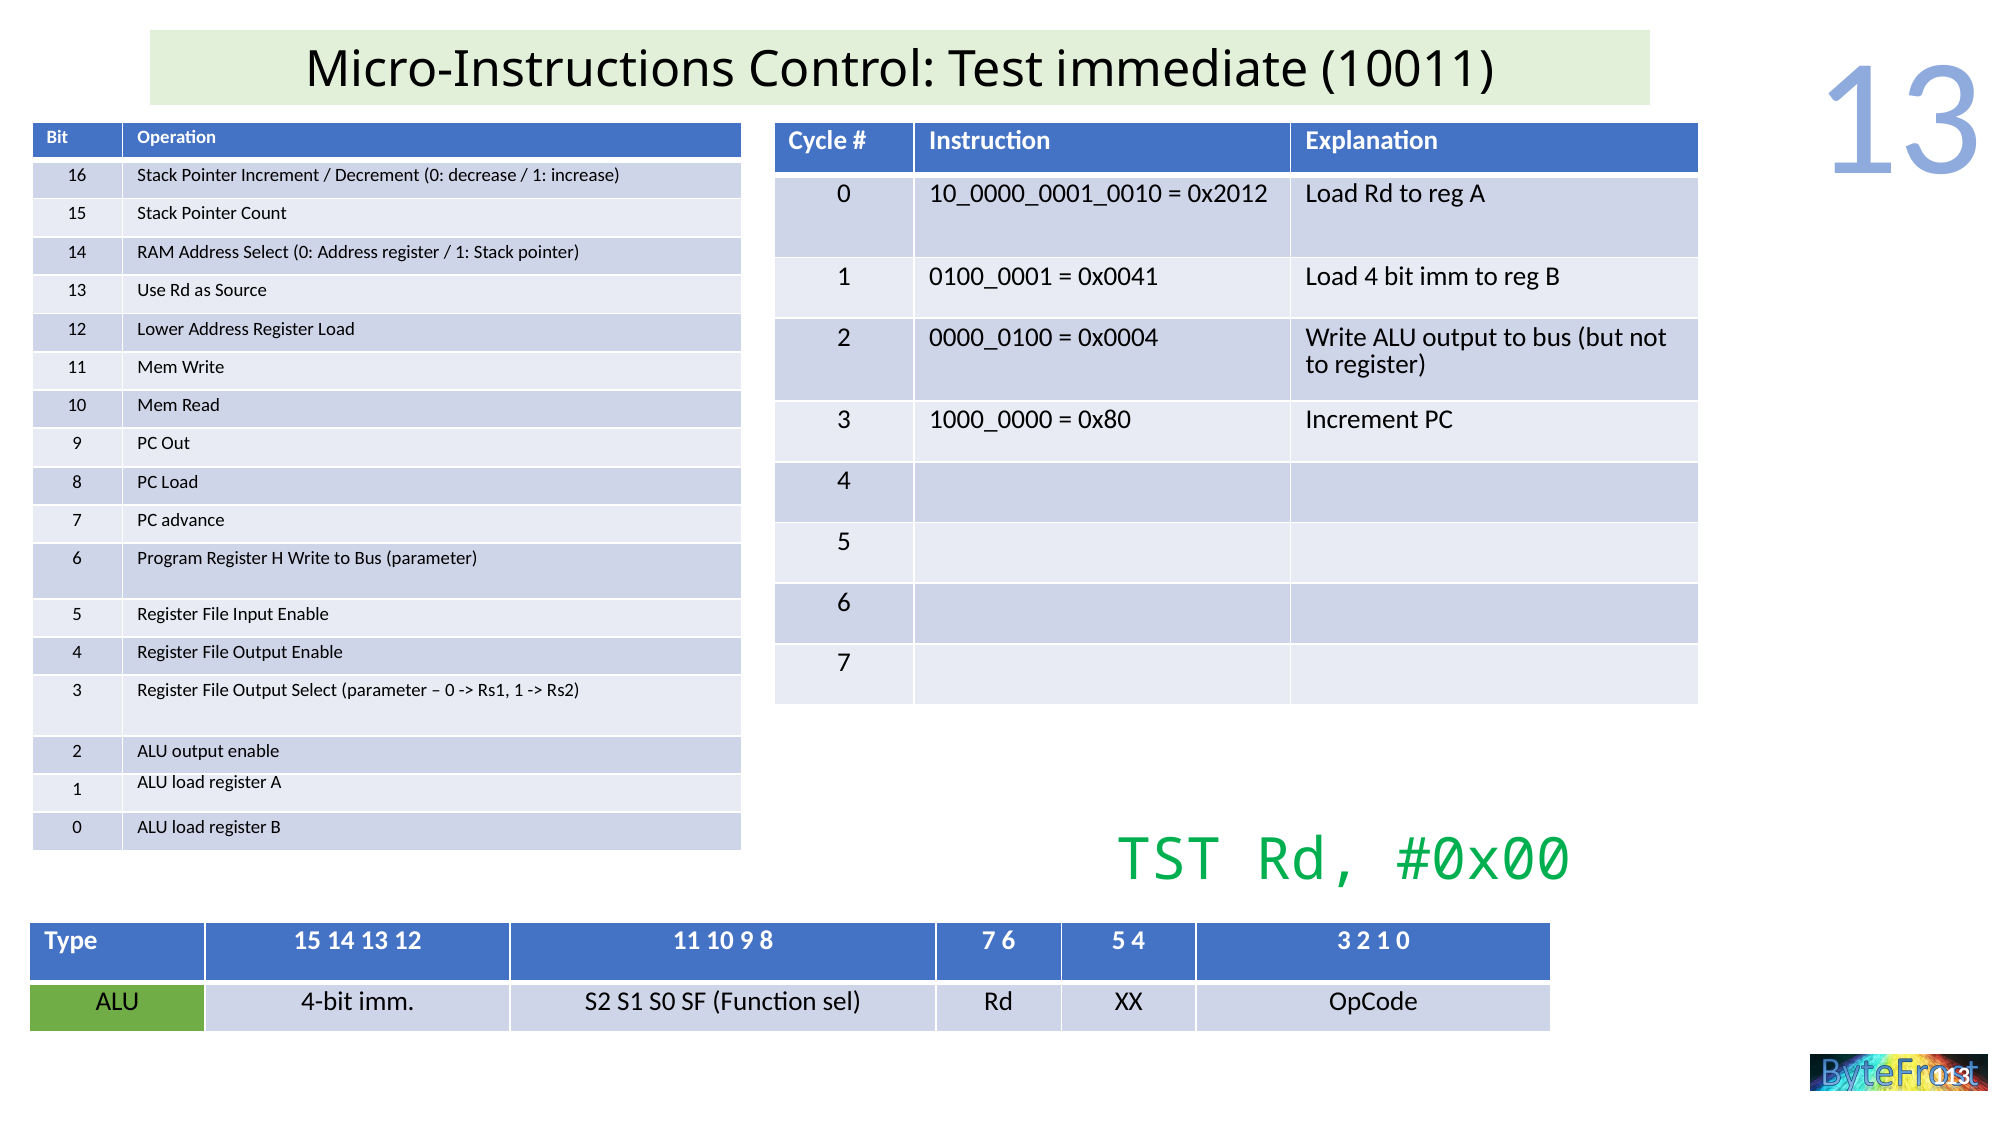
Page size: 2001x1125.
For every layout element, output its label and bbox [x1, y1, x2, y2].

table_cell [33, 314, 122, 351]
table_cell [33, 276, 122, 313]
table_cell [915, 178, 1290, 257]
table_cell [123, 391, 741, 427]
table_cell [33, 238, 122, 274]
picture [1810, 1054, 1988, 1091]
table_cell [775, 463, 913, 522]
table_cell [123, 676, 741, 735]
table_cell [915, 319, 1290, 400]
table_header [1197, 923, 1550, 980]
table_cell [206, 985, 509, 1031]
table_cell [33, 391, 122, 427]
table_header [123, 123, 741, 157]
table_cell [33, 506, 122, 542]
table_header [775, 123, 913, 172]
title [150, 29, 1650, 105]
table_header [1062, 923, 1195, 980]
table_cell [1197, 985, 1550, 1031]
table_cell [775, 319, 913, 400]
text_box [1066, 813, 1587, 899]
table_header [1291, 123, 1698, 172]
table_cell [511, 985, 935, 1031]
table_cell [123, 238, 741, 274]
table_cell [775, 645, 913, 704]
table_cell [915, 523, 1290, 582]
table_cell [123, 163, 741, 198]
table_cell [1291, 178, 1698, 257]
table_cell [33, 544, 122, 598]
table_cell [1291, 523, 1698, 582]
table_cell [915, 258, 1290, 317]
table_cell [775, 258, 913, 317]
table_cell [123, 775, 741, 811]
text_box [1799, 0, 1999, 215]
table_cell [123, 544, 741, 598]
table_cell [123, 600, 741, 636]
table_cell [1291, 319, 1698, 400]
table_cell [775, 402, 913, 461]
table_cell [915, 402, 1290, 461]
table_cell [33, 199, 122, 236]
table_cell [123, 314, 741, 351]
table_cell [1291, 645, 1698, 704]
table_cell [123, 737, 741, 773]
table_cell [33, 163, 122, 198]
table_cell [775, 523, 913, 582]
table_cell [33, 468, 122, 504]
table_cell [1291, 584, 1698, 643]
table_cell [915, 584, 1290, 643]
table_cell [33, 813, 122, 850]
table_cell [1291, 258, 1698, 317]
table_cell [33, 775, 122, 811]
table_header [511, 923, 935, 980]
table_cell [33, 737, 122, 773]
table_cell [33, 676, 122, 735]
table_cell [1291, 402, 1698, 461]
table_cell [775, 584, 913, 643]
table_cell [937, 985, 1061, 1031]
table_cell [1062, 985, 1195, 1031]
table_cell [123, 506, 741, 542]
table_cell [123, 638, 741, 674]
table_cell [123, 199, 741, 236]
table_header [33, 123, 122, 157]
table_header [30, 923, 204, 980]
table_cell [915, 645, 1290, 704]
table_cell [123, 429, 741, 466]
table_cell [123, 468, 741, 504]
table_cell [33, 600, 122, 636]
table_header [937, 923, 1061, 980]
text_box [1535, 1044, 1986, 1105]
table_cell [123, 813, 741, 850]
table_cell [33, 353, 122, 389]
table_header [206, 923, 509, 980]
table_cell [1291, 463, 1698, 522]
table_cell [30, 985, 204, 1031]
table_cell [915, 463, 1290, 522]
table_cell [123, 353, 741, 389]
table_cell [33, 638, 122, 674]
table_cell [123, 276, 741, 313]
table_cell [33, 429, 122, 466]
table_cell [775, 178, 913, 257]
table_header [915, 123, 1290, 172]
